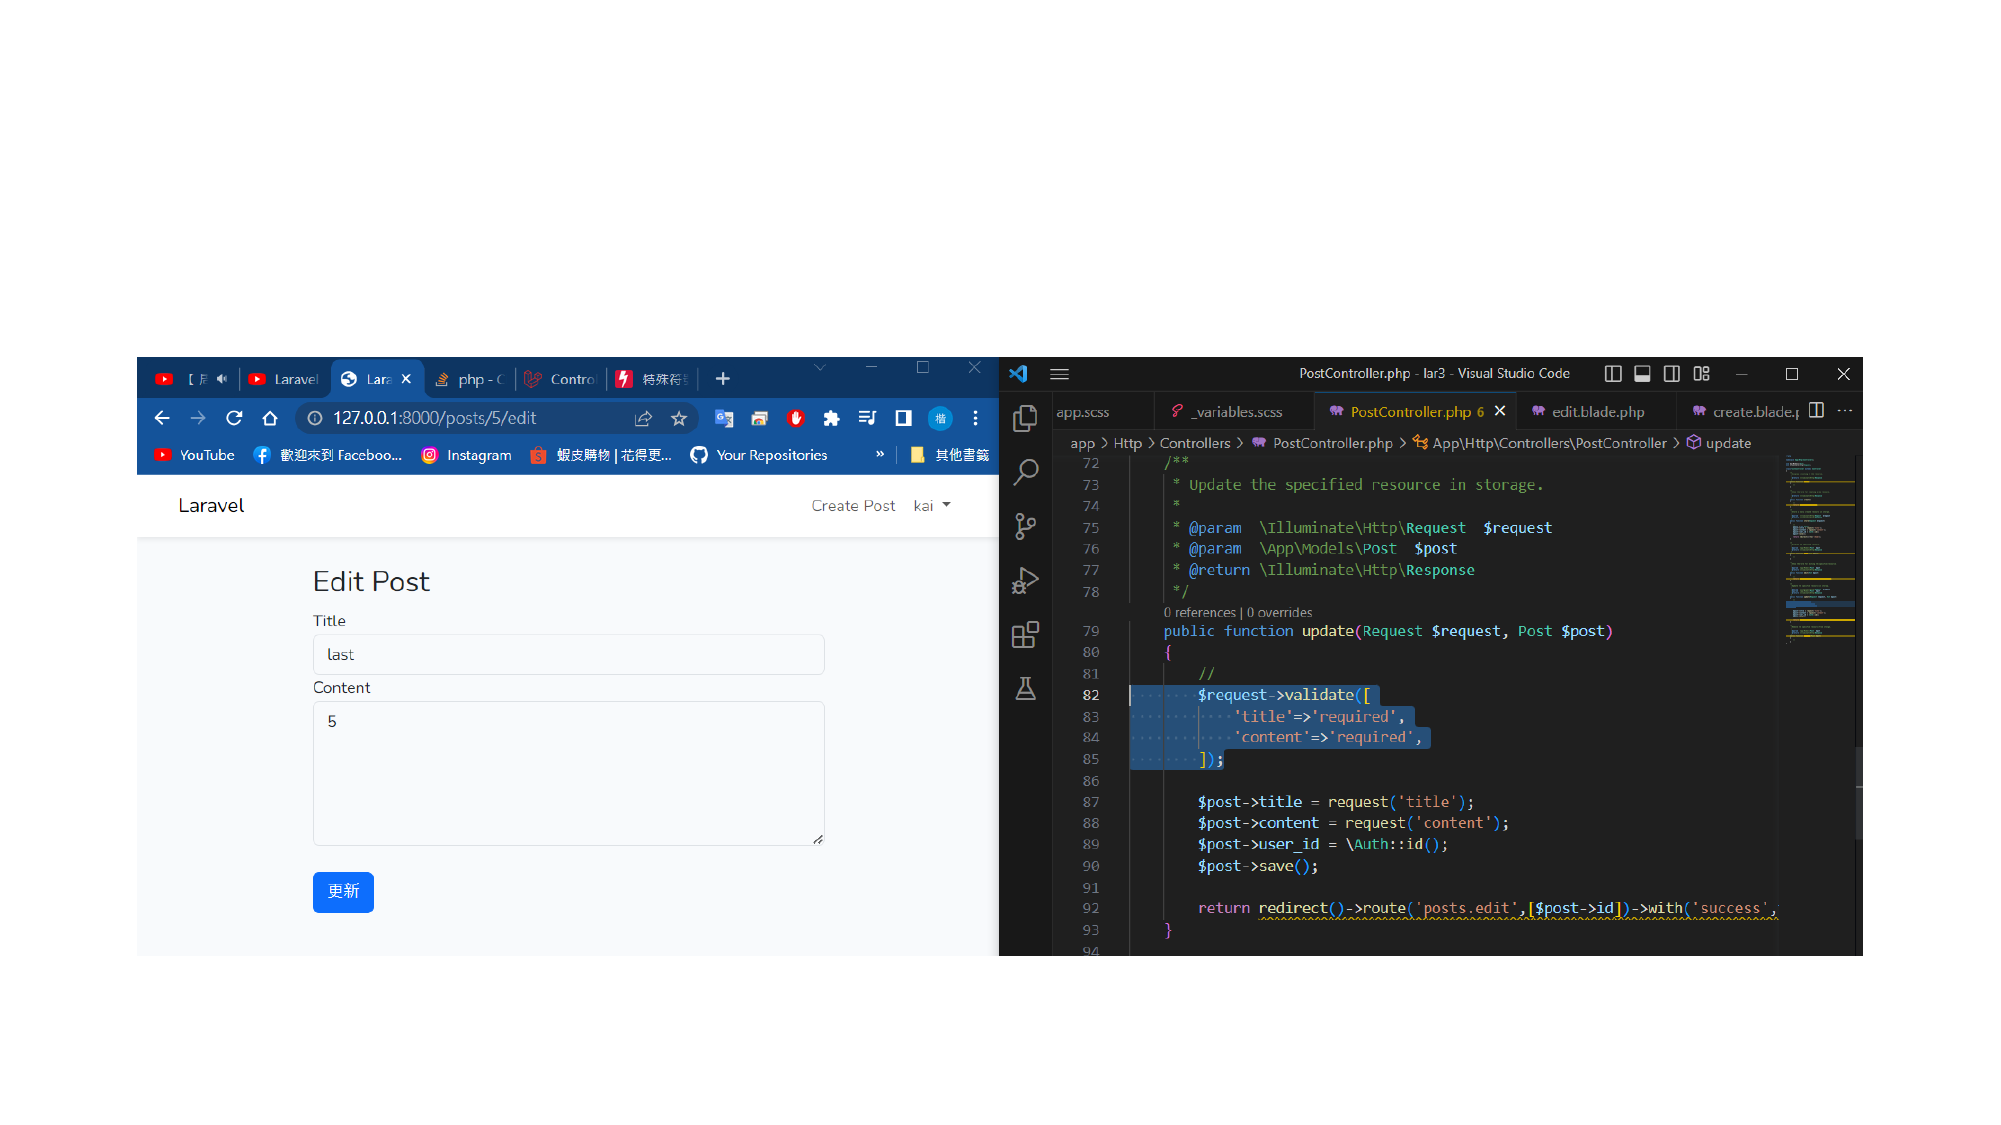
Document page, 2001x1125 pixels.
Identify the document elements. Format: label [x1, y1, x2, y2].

list [137, 357, 1863, 956]
